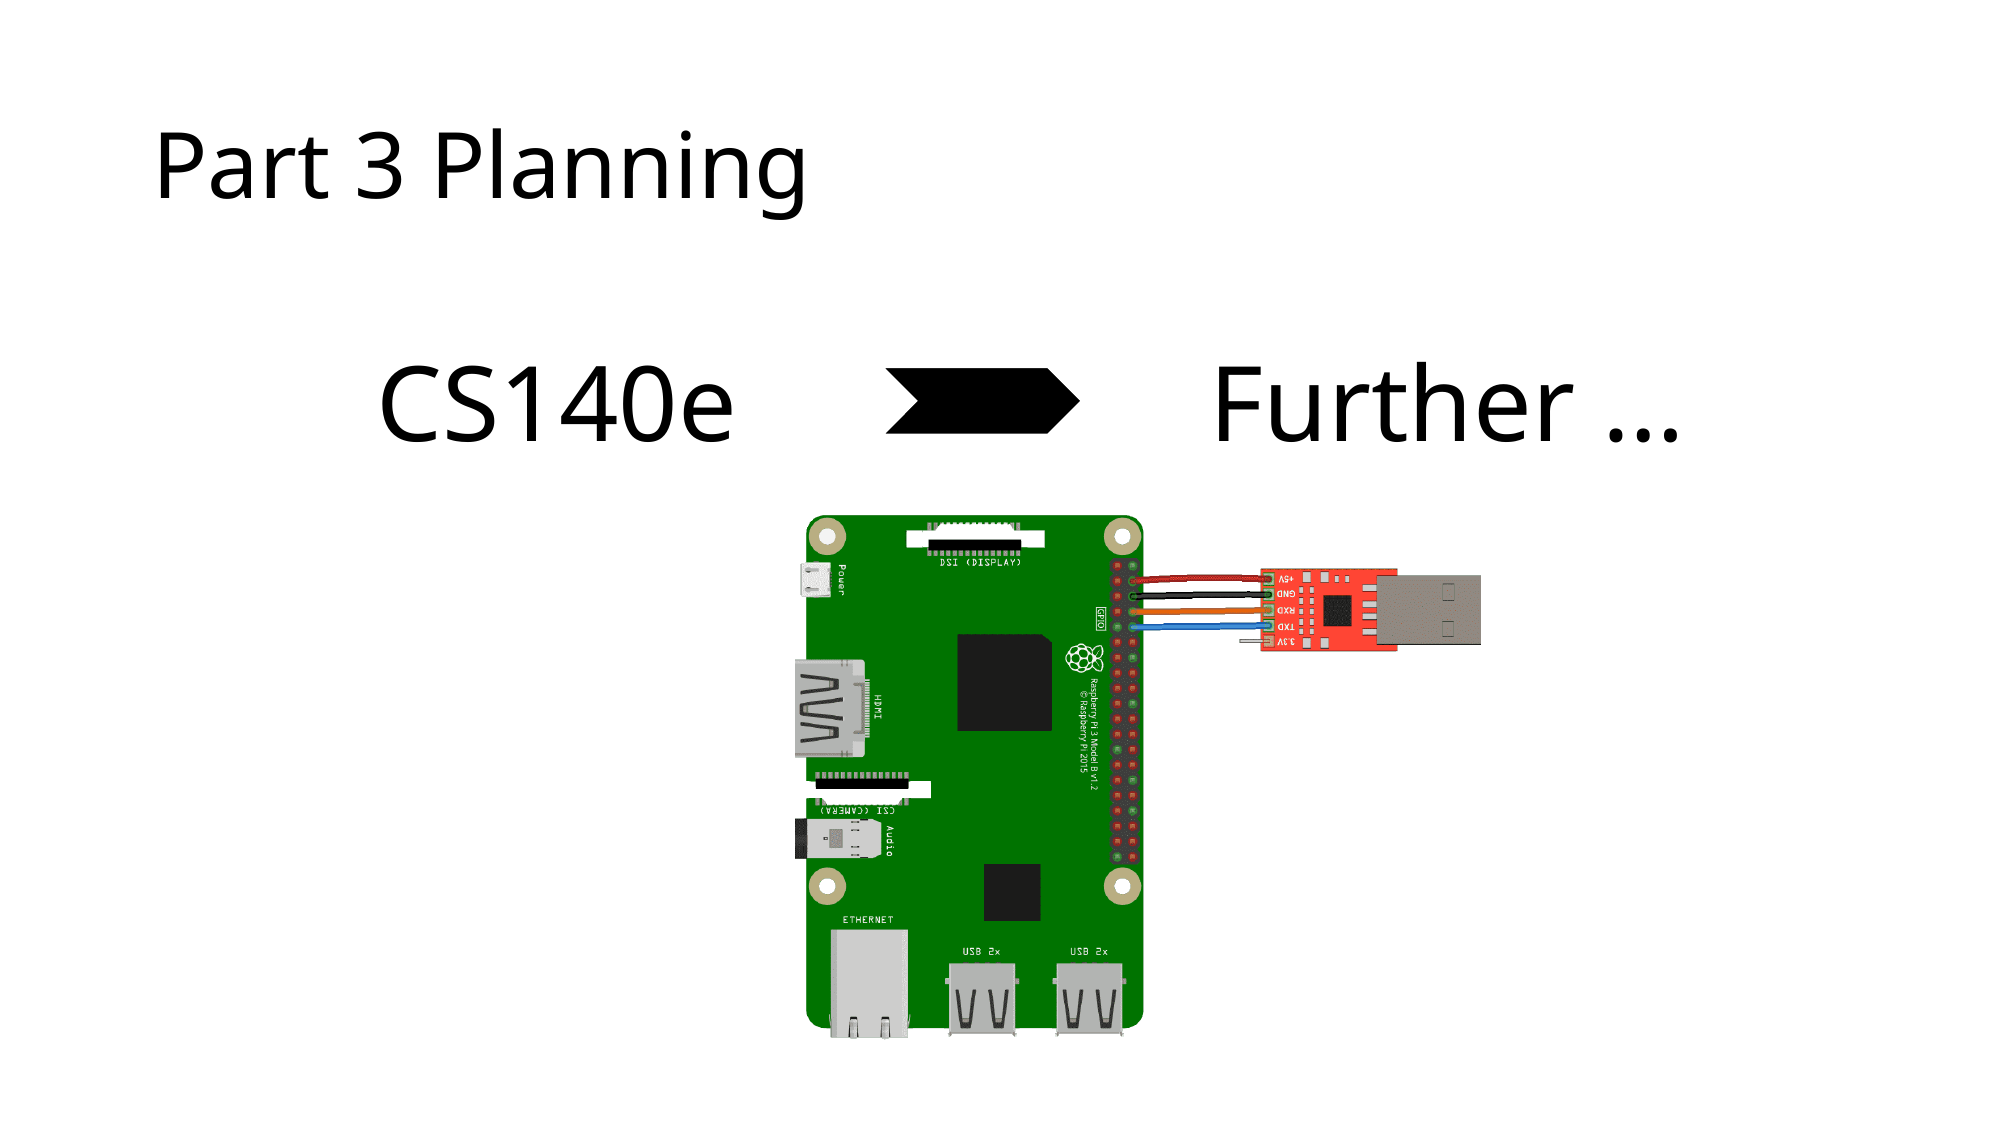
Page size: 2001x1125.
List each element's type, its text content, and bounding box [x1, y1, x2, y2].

text_box Further … [1195, 330, 1710, 470]
title Part 3 Planning [137, 59, 1863, 278]
text_box CS140e [361, 330, 796, 470]
picture [795, 515, 1481, 1040]
text_box [877, 365, 1085, 437]
